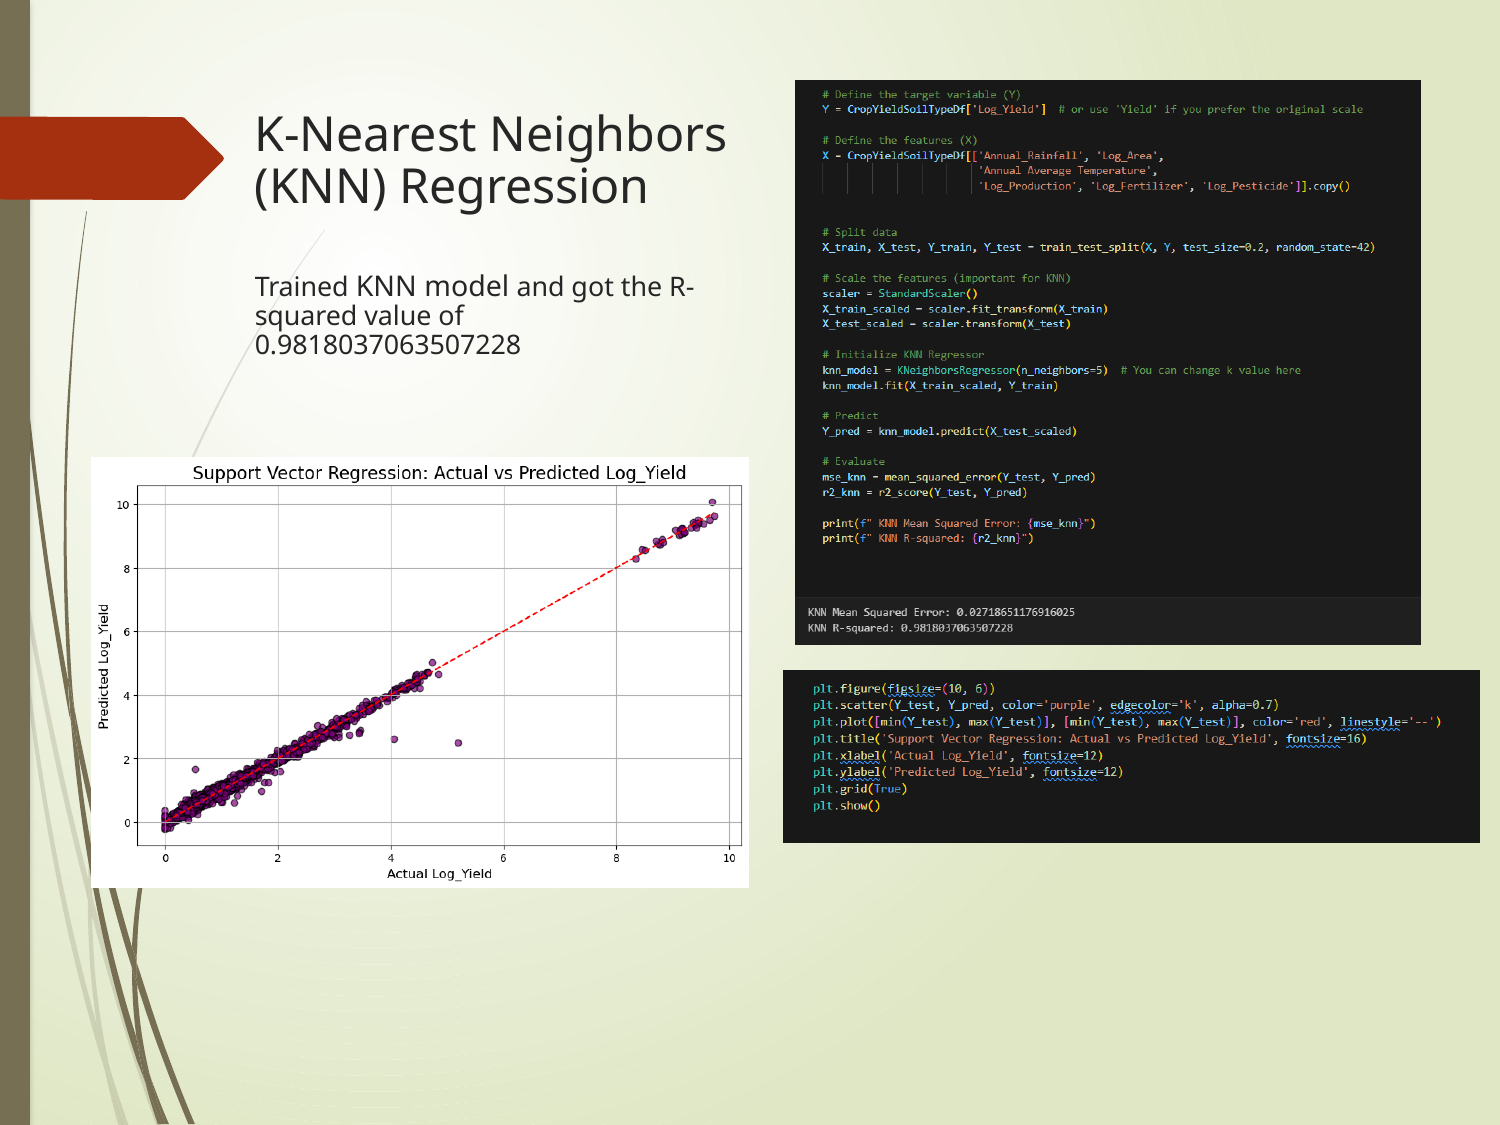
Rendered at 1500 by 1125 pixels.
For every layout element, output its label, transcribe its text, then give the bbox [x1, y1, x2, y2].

picture [795, 80, 1422, 646]
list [91, 457, 749, 888]
title K-Nearest Neighbors (KNN) Regression Trained KNN model and got the R-squared value of 0.9818037063507228 [239, 102, 749, 421]
picture [783, 670, 1480, 843]
